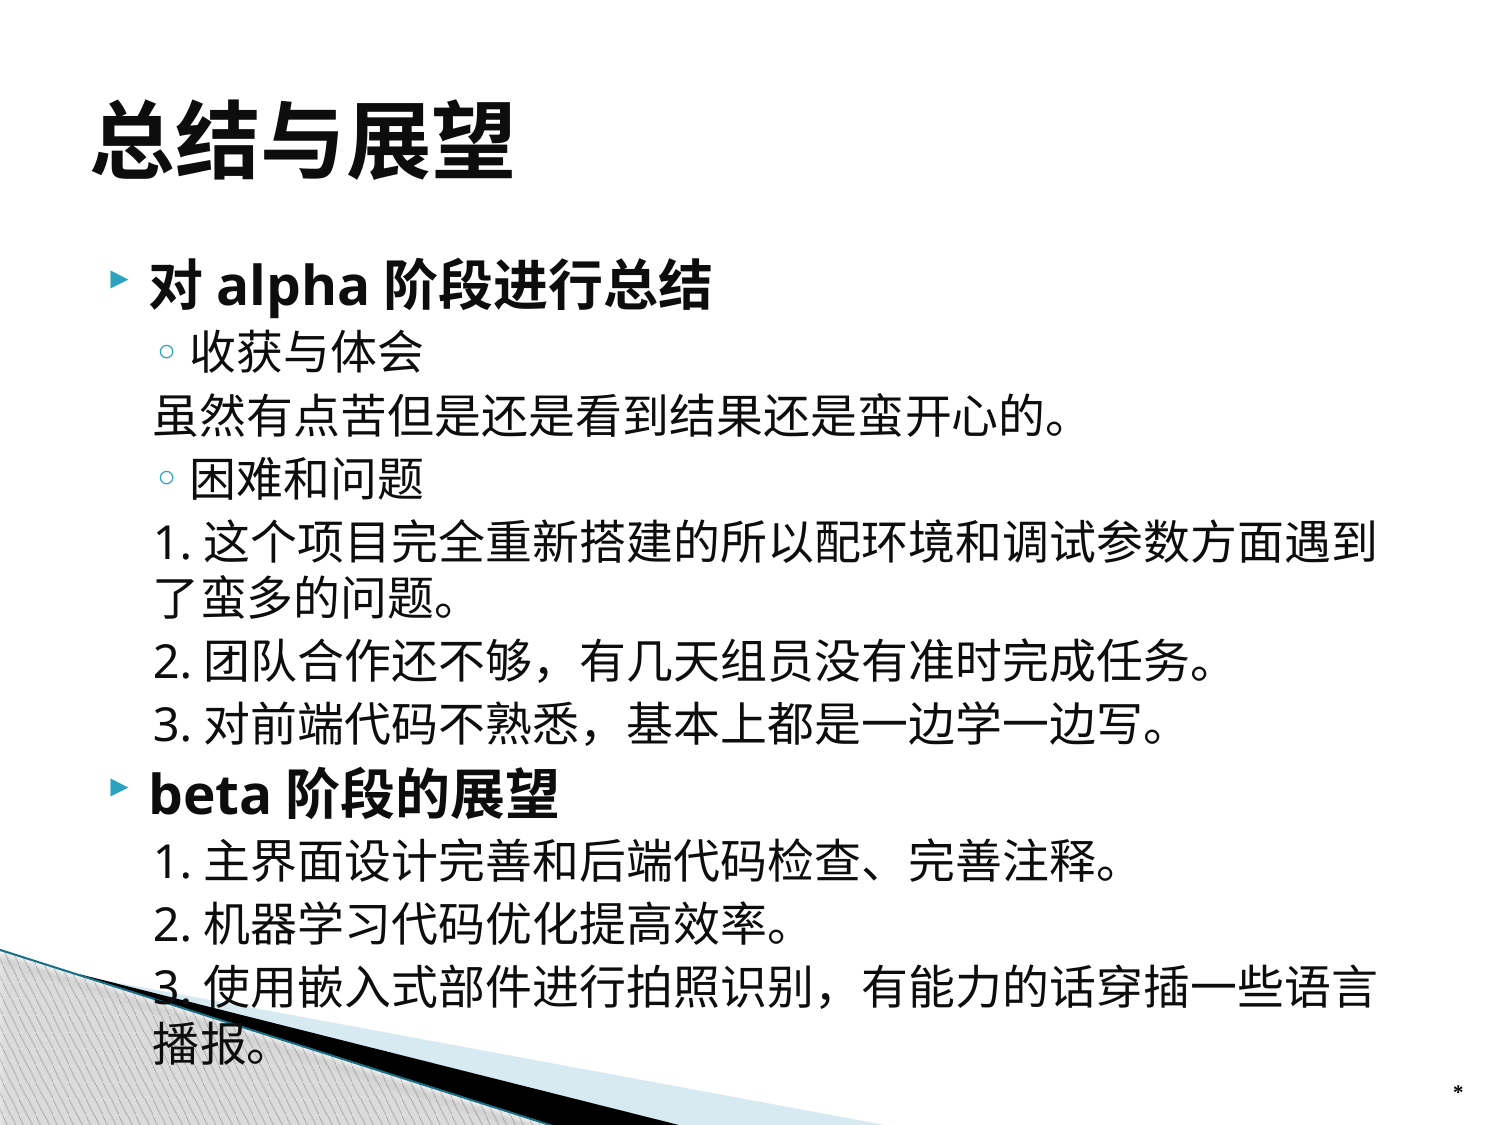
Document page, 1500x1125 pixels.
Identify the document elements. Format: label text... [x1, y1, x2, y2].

slide_number * [1376, 1051, 1479, 1112]
list 对alpha阶段进行总结 收获与体会 虽然有点苦但是还是看到结果还是蛮开心的。 困难和问题 1.这个项目完全重新搭建的所以配环境和调试参数方面遇到了蛮多的问题。 2.团队合作还不够，有几天组员没有准时完成任务。 3.对前端代码不熟悉，基本上都是一边学一边写。 beta阶段的展望 1.主界面设计完善和后端代码检查、完善注释。 2.机器学习代码优化提高效率。 3.使用嵌入式部件进行拍照识别，有能力的话穿插一些语言播报。 [75, 243, 1425, 1080]
title 总结与展望 [75, 45, 1425, 233]
